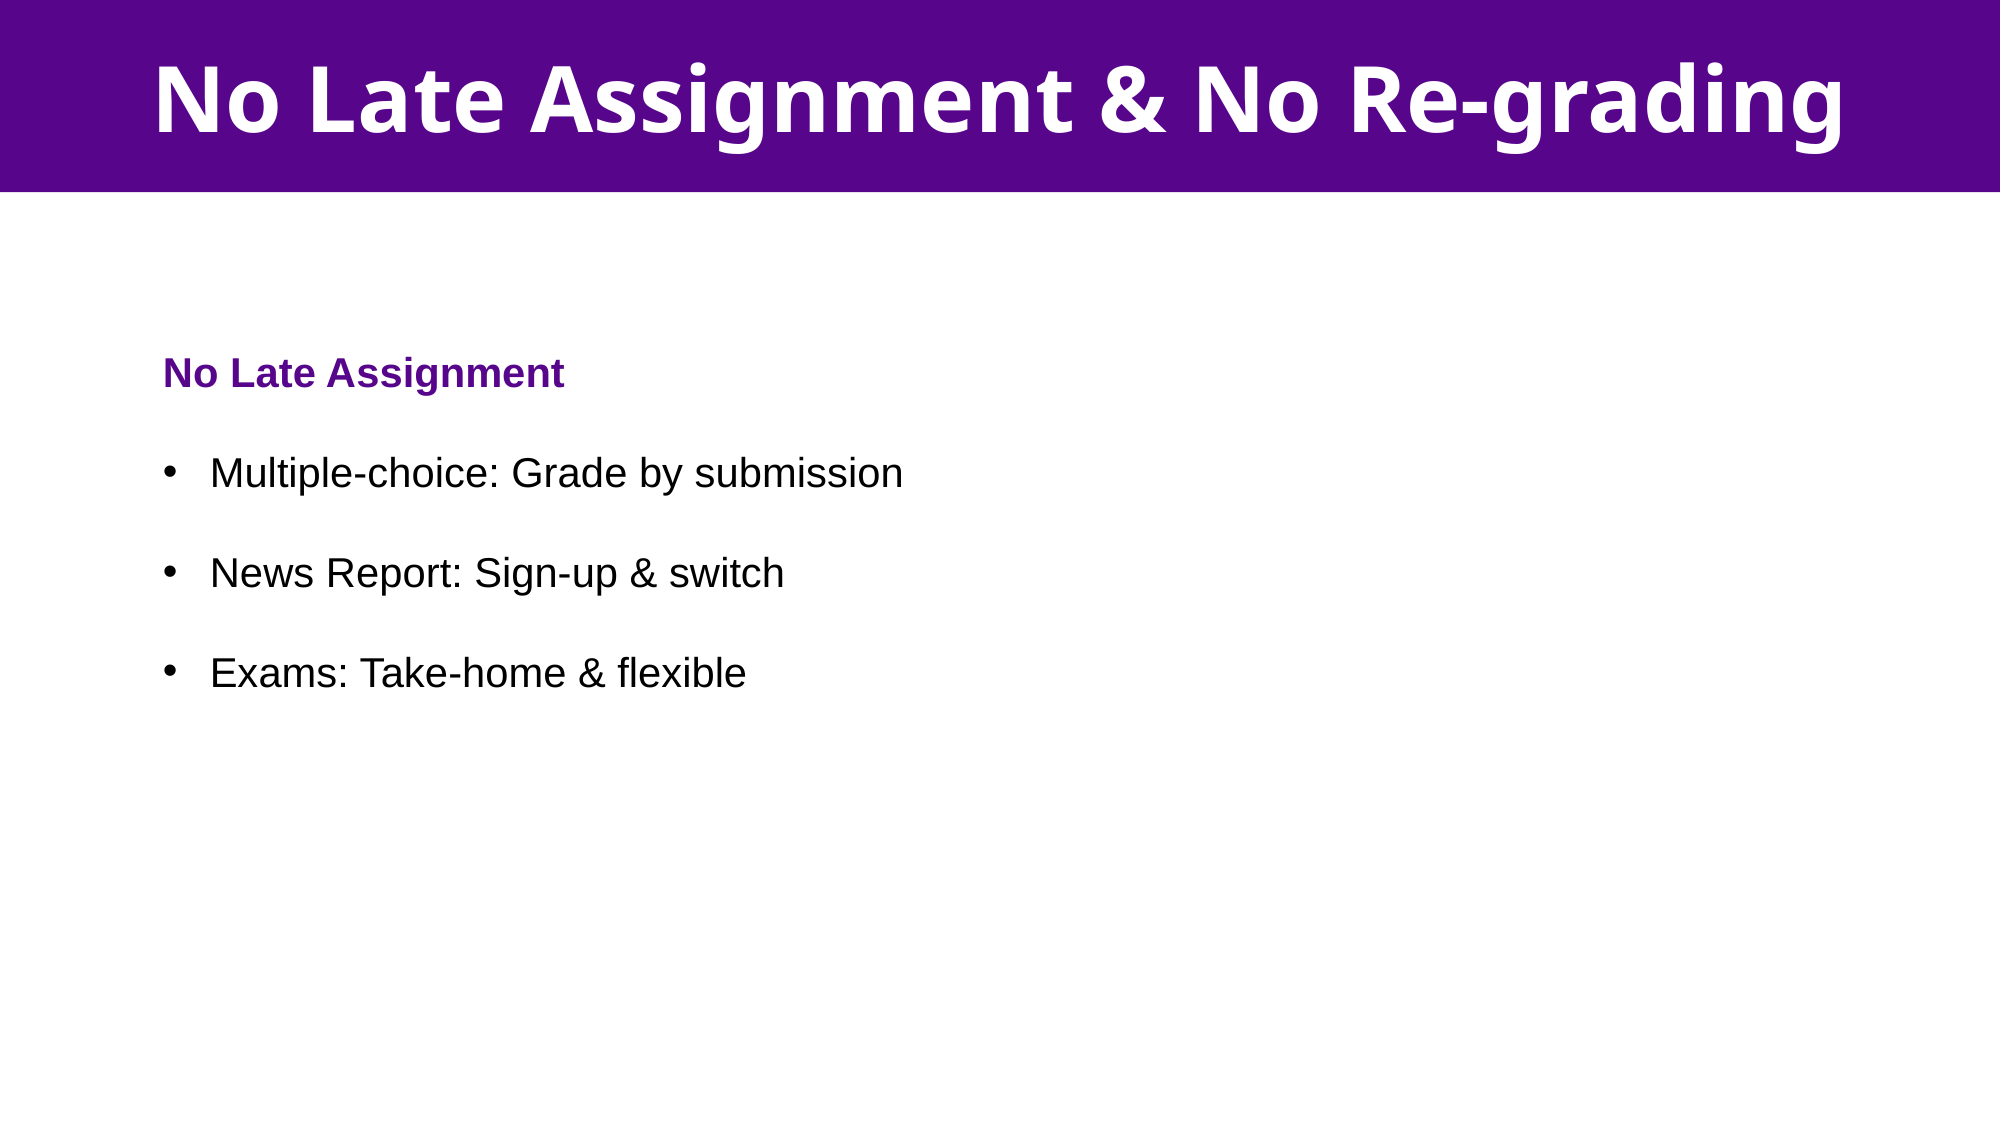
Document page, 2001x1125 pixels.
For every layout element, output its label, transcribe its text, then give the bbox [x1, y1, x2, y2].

text_box No Late Assignment Multiple-choice: Grade by submission News Report: Sign-up & switch Exams: Take-home & flexible [148, 288, 920, 704]
text_box No Late Assignment & No Re-grading [0, 0, 2000, 194]
